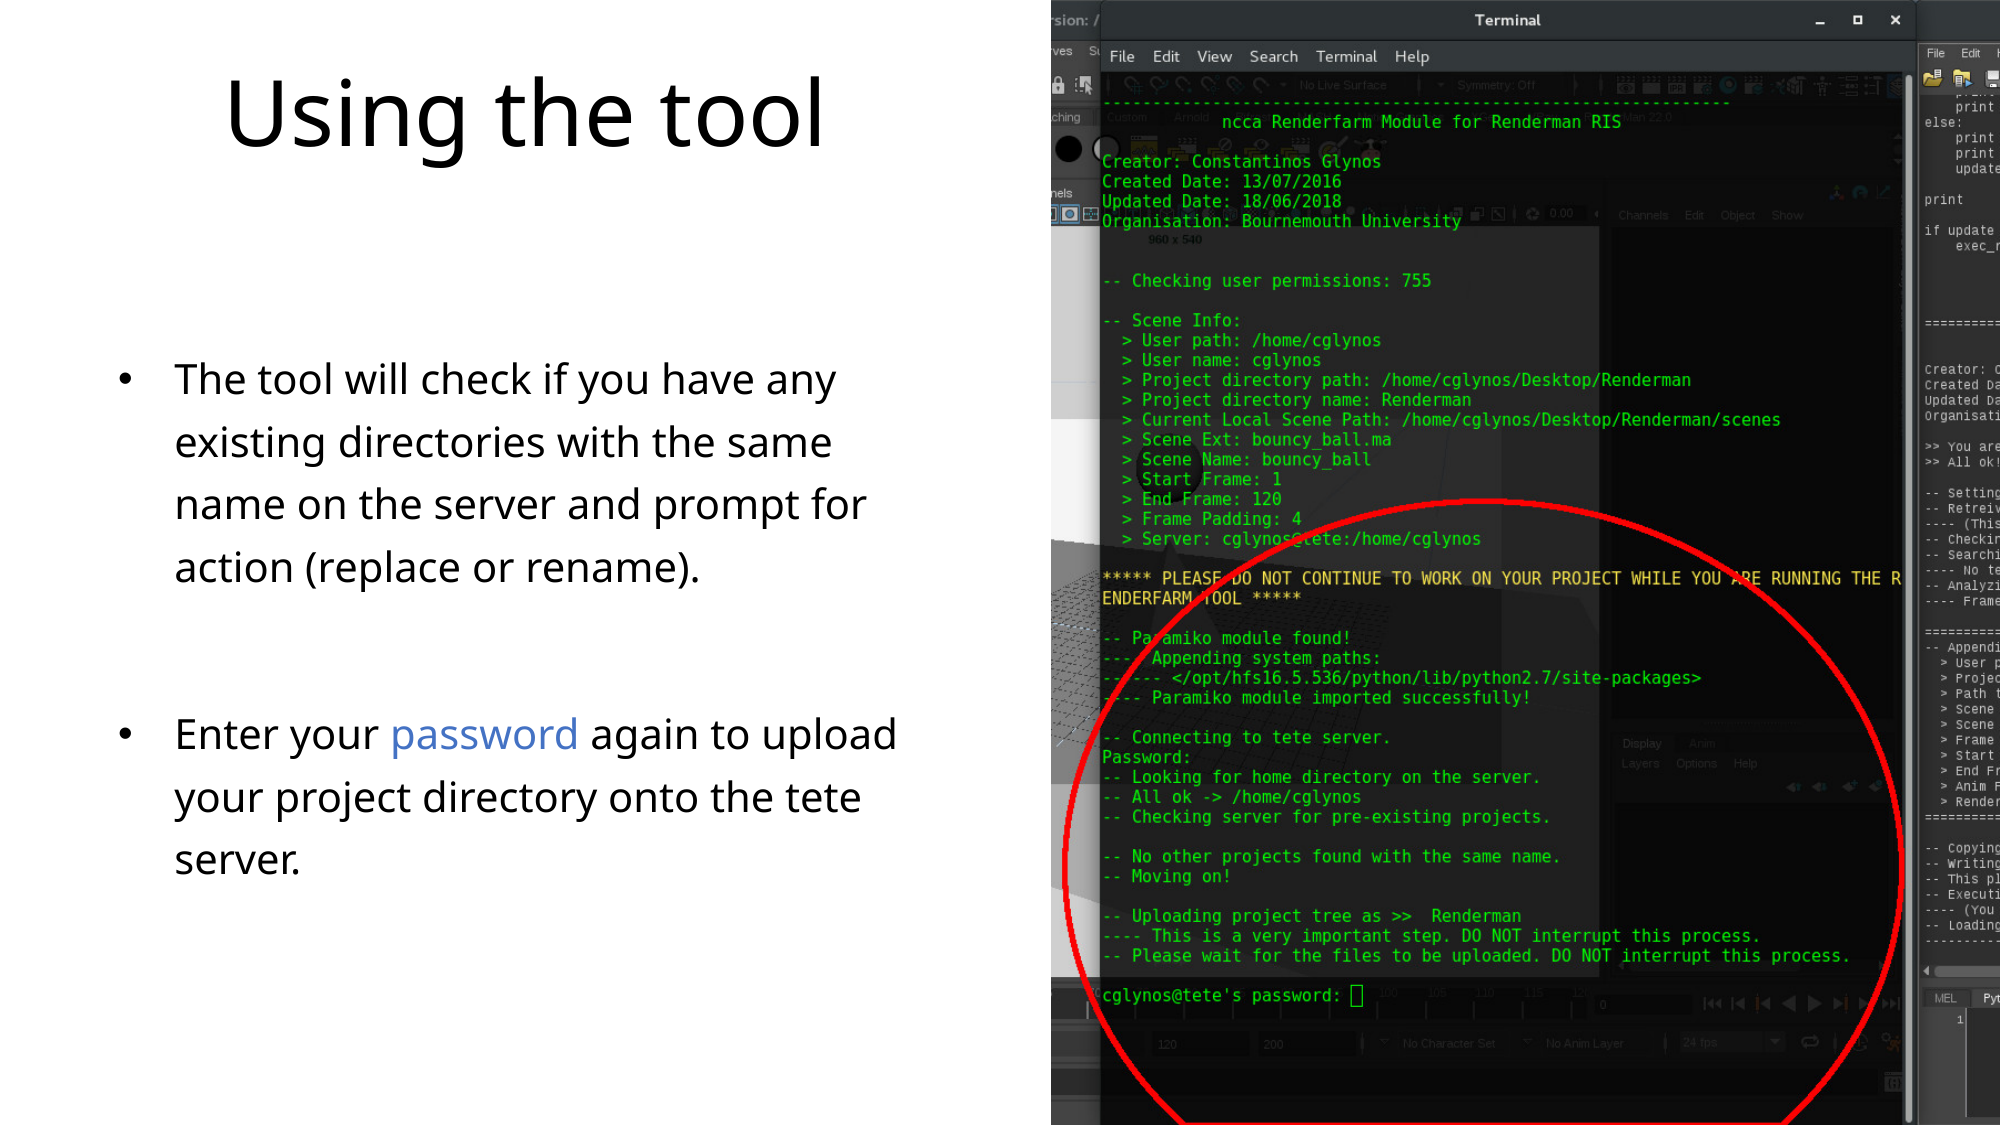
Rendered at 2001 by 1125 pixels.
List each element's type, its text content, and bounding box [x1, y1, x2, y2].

picture [1051, 0, 2000, 1125]
list The tool will check if you have any existing directories with the same name on the server and prompt for action (replace or rename). Enter your password again to upload your project directory onto the tete server. [103, 332, 948, 920]
text_box Using the tool [0, 0, 1051, 234]
